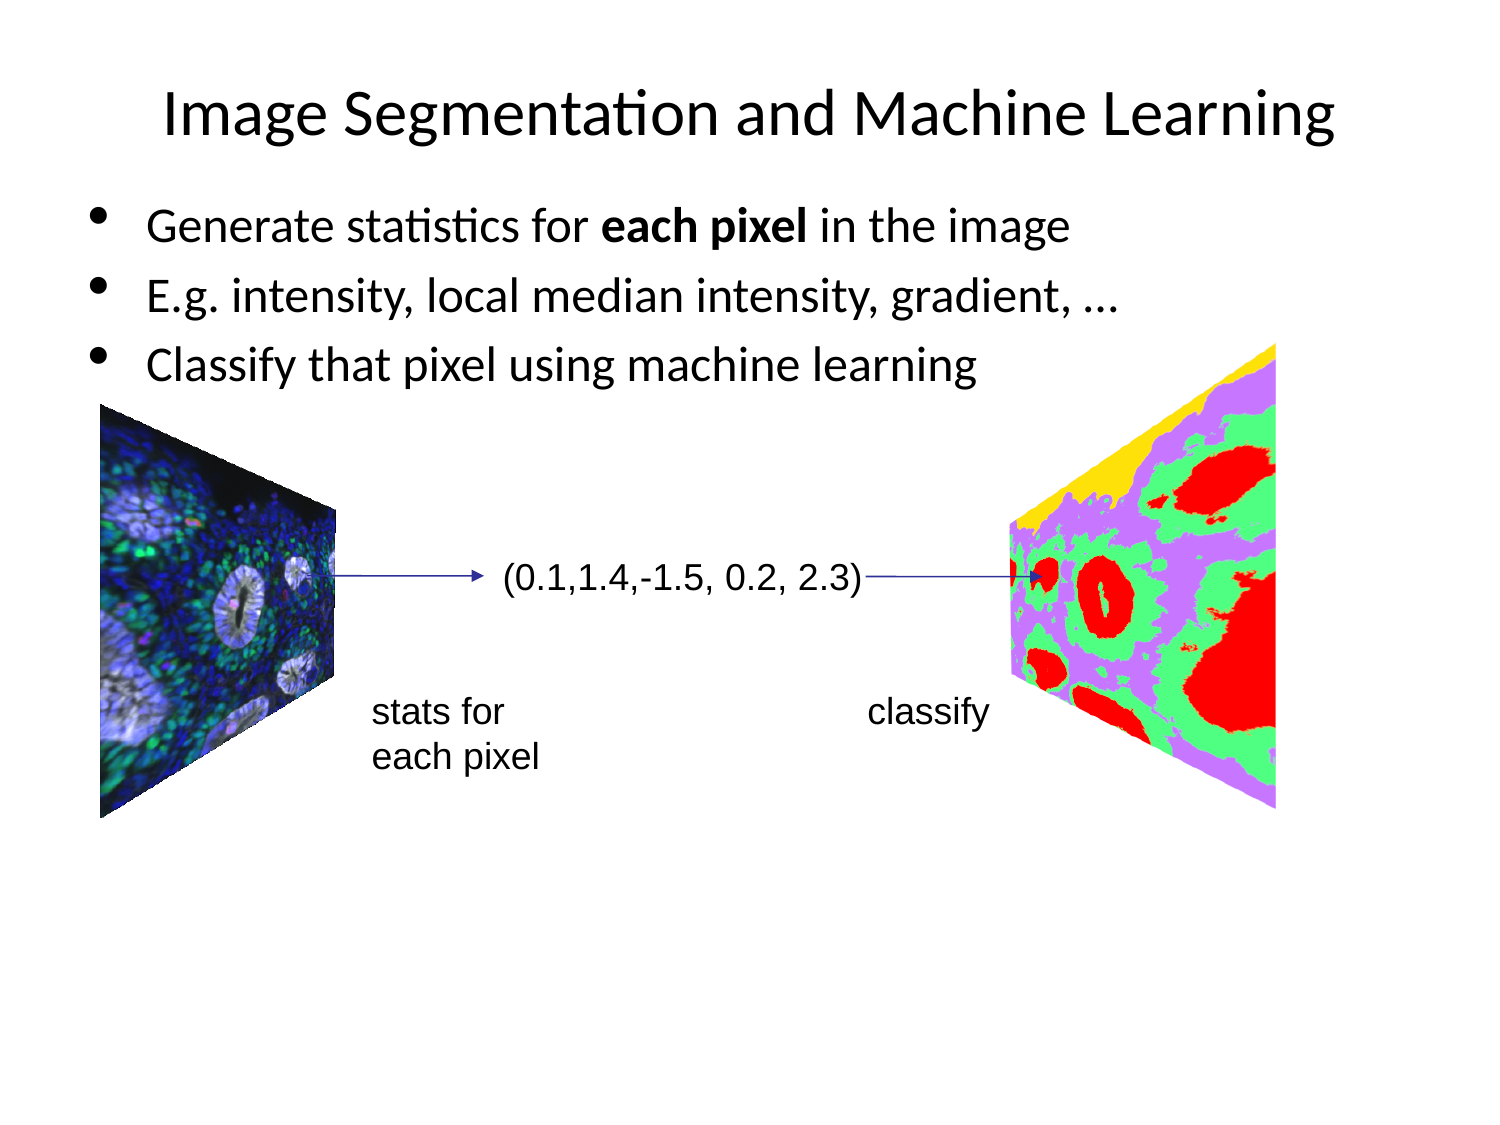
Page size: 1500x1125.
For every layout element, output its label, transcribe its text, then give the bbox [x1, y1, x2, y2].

text_box Generate statistics for each pixel in the image E.g. intensity, local median intensity, gradient, … Classify that pixel using machine learning [75, 184, 1465, 462]
picture [99, 404, 514, 818]
text_box Image Segmentation and Machine Learning [75, 45, 1425, 173]
text_box stats for each pixel [356, 679, 555, 830]
picture [809, 342, 1276, 810]
text_box (0.1,1.4,-1.5, 0.2, 2.3) [519, 545, 804, 606]
